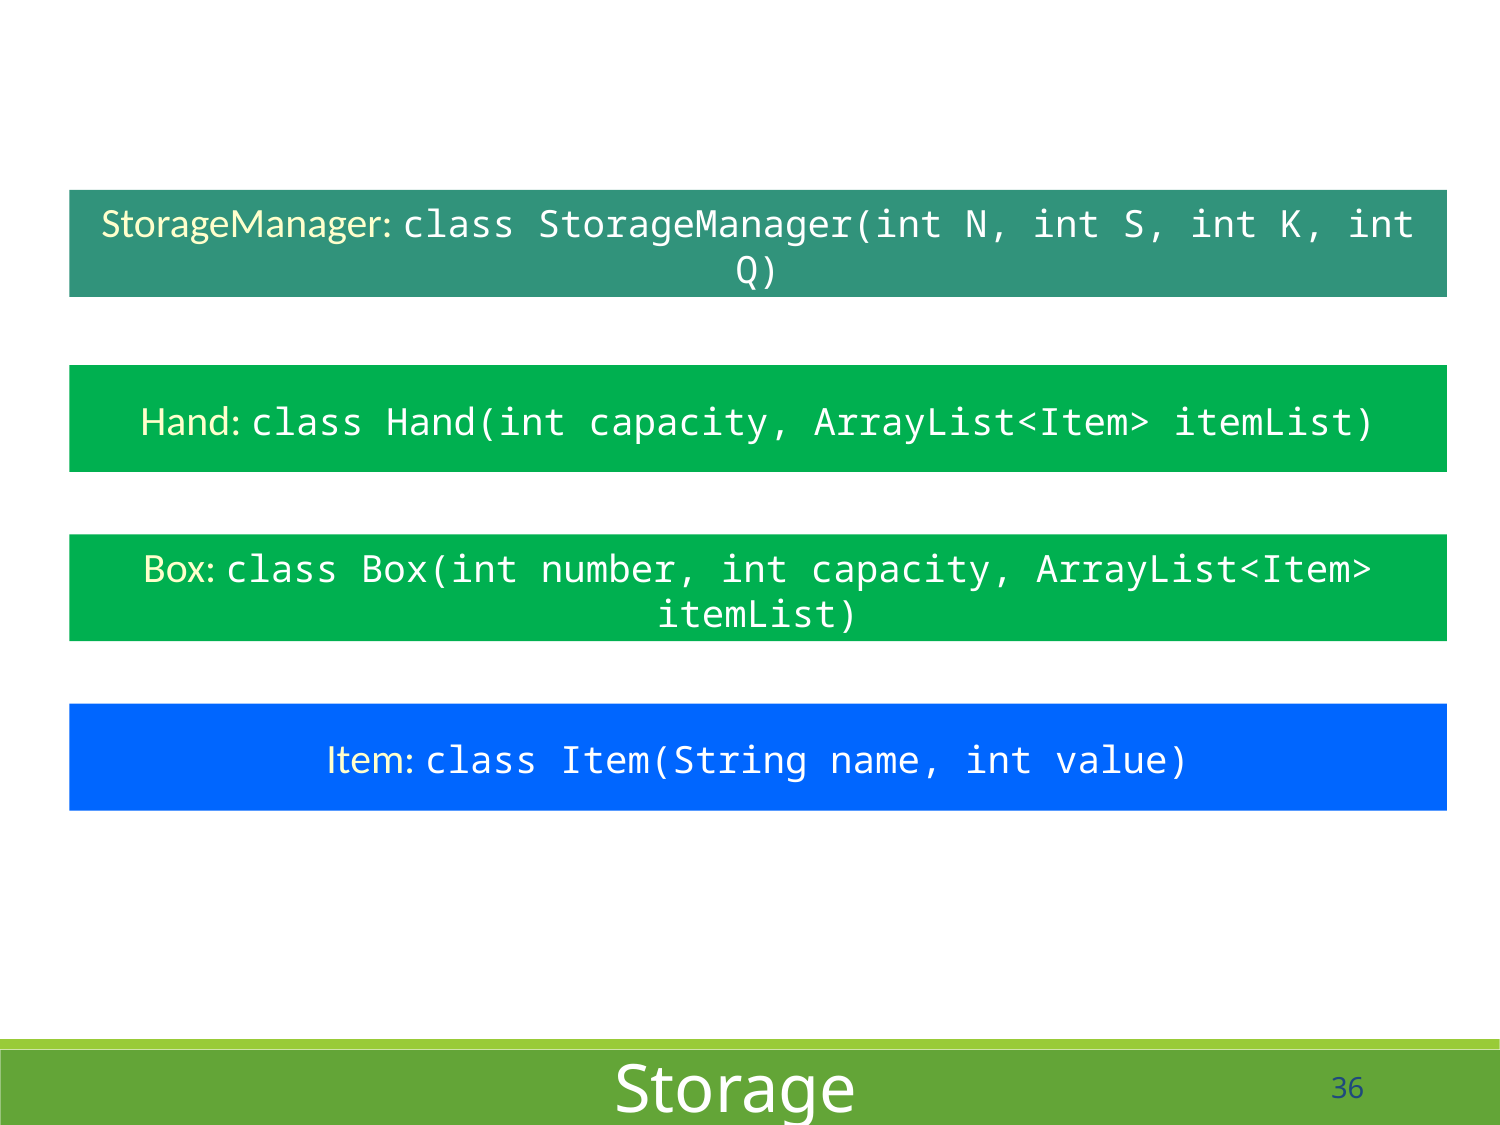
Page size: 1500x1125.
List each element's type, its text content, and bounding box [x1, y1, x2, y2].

text_box StorageManager: class StorageManager(int N, int S, int K, int Q) [68, 189, 1448, 298]
slide_number 36 [1218, 1059, 1380, 1120]
text_box Storage [417, 1037, 1055, 1125]
text_box Hand: class Hand(int capacity, ArrayList<Item> itemList) [68, 364, 1448, 473]
text_box Box: class Box(int number, int capacity, ArrayList<Item> itemList) [68, 533, 1448, 643]
text_box Item: class Item(String name, int value) [68, 702, 1448, 812]
